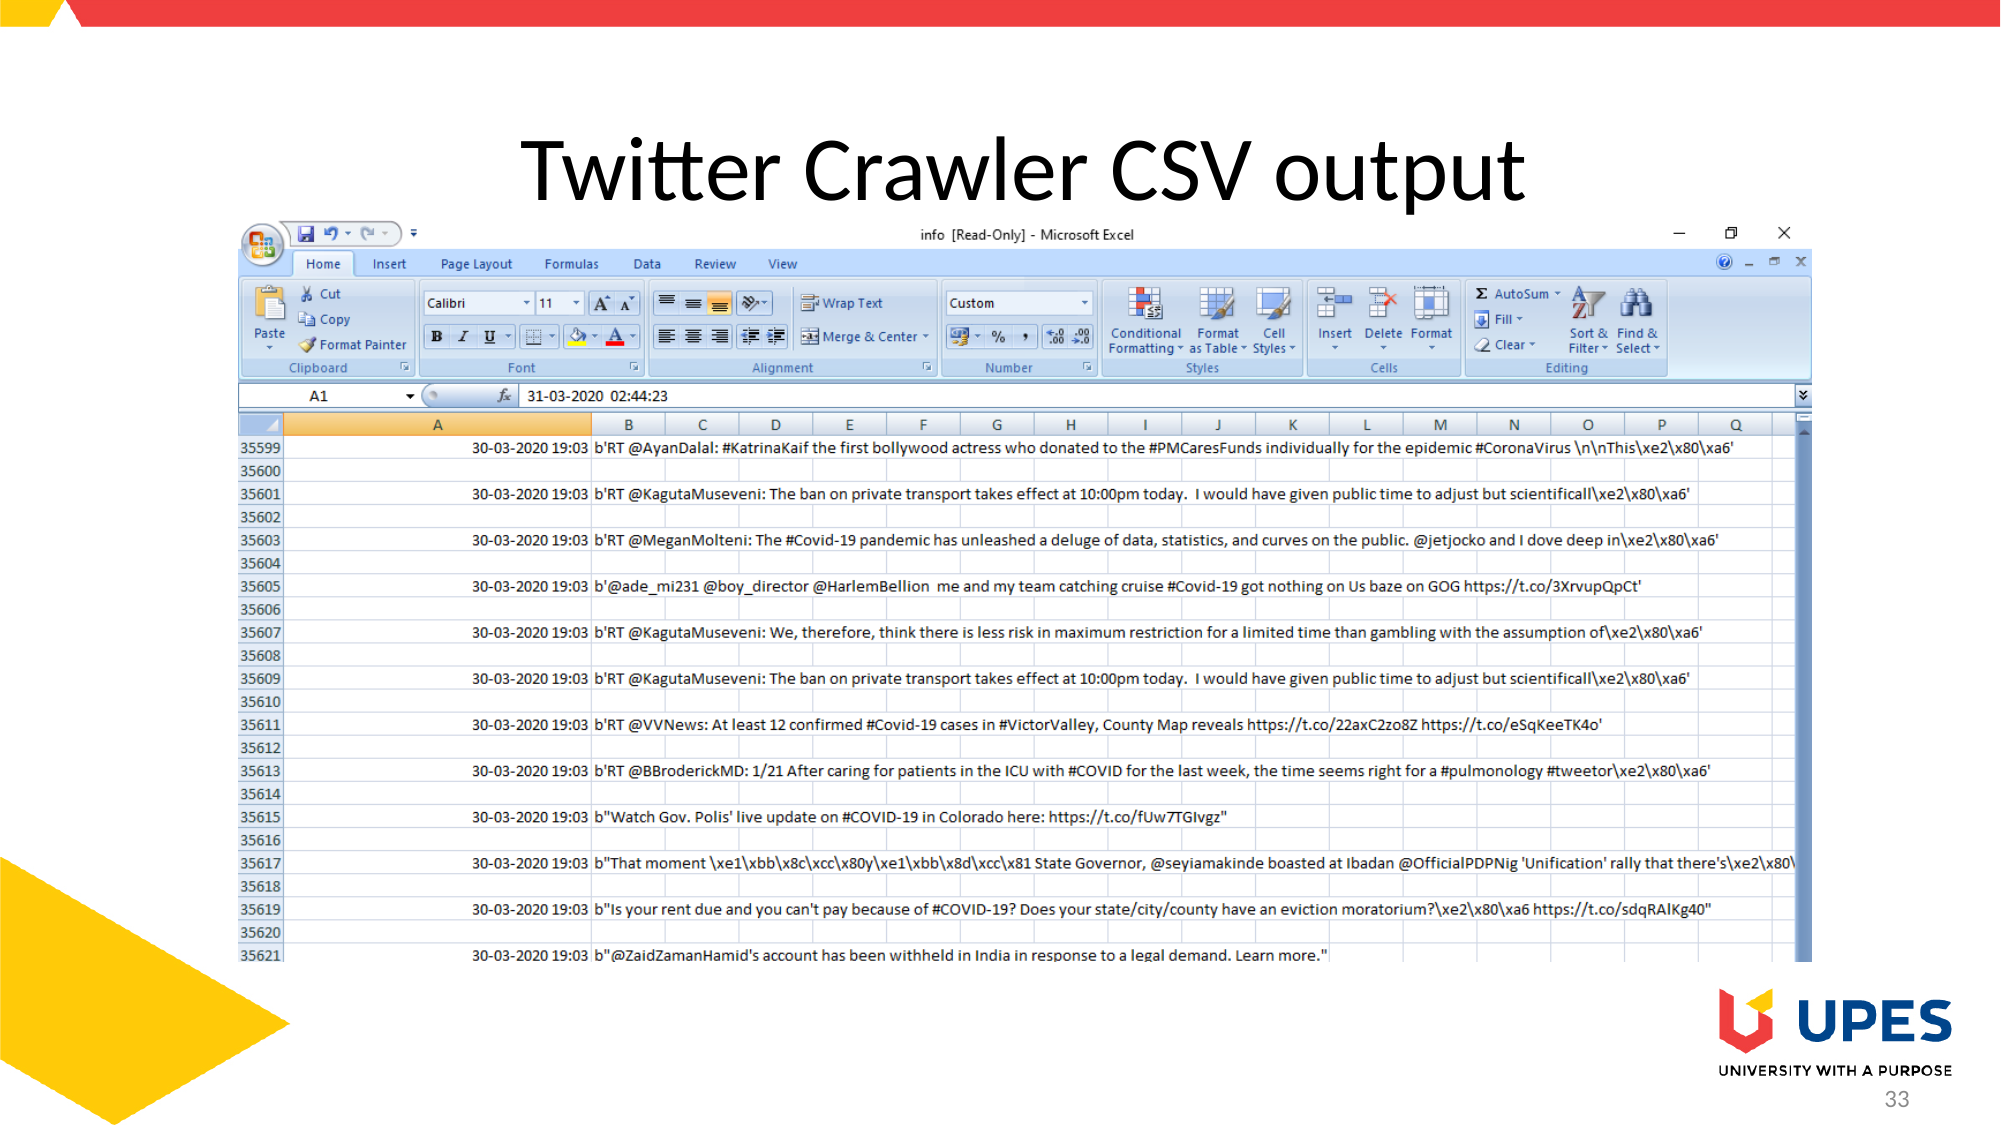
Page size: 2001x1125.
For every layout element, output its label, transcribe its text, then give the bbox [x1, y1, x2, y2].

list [237, 219, 1813, 963]
title Twitter Crawler CSV output [125, 70, 1925, 258]
picture [0, 0, 2001, 1125]
